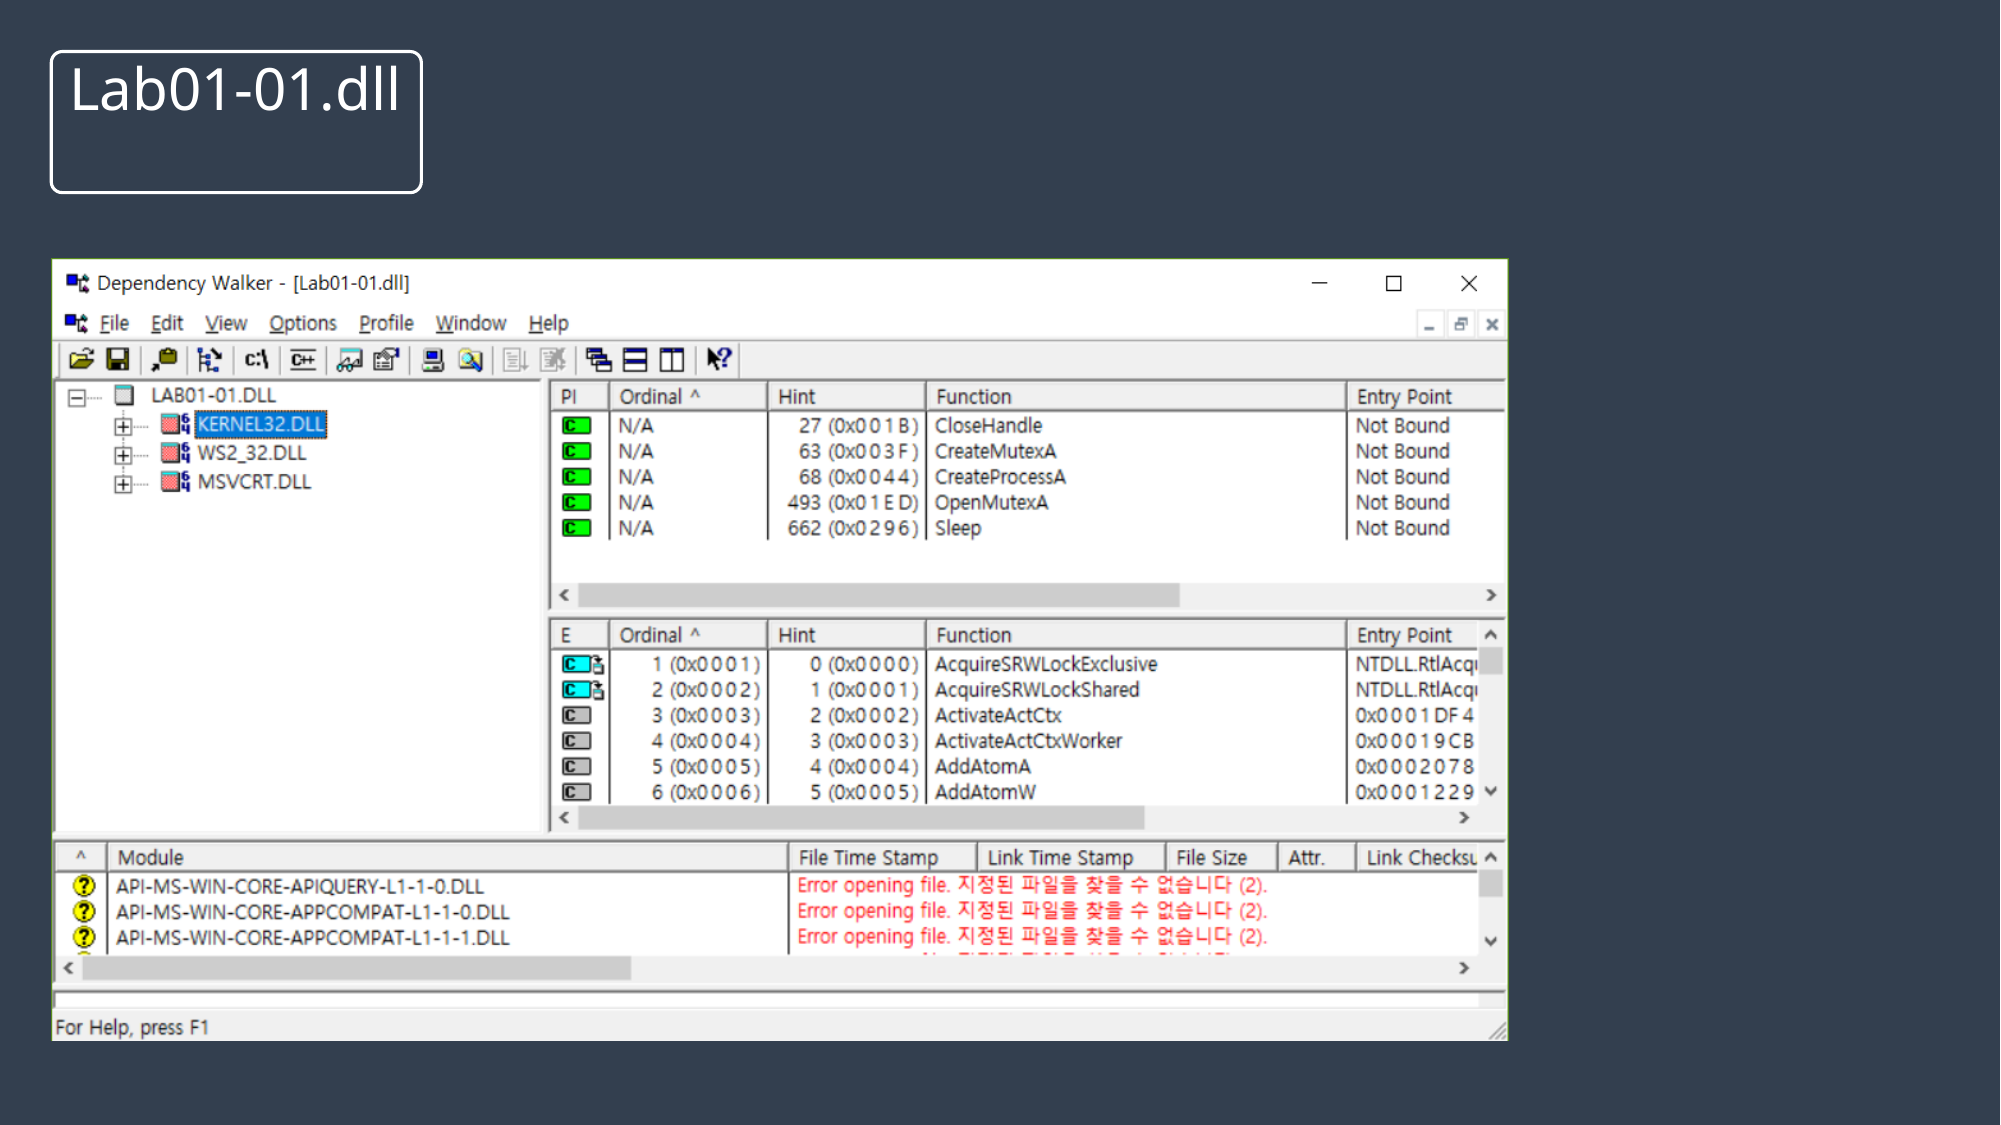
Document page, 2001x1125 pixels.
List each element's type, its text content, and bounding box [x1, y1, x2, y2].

text_box Lab01-01.dll [50, 50, 423, 194]
picture [51, 258, 1509, 1041]
